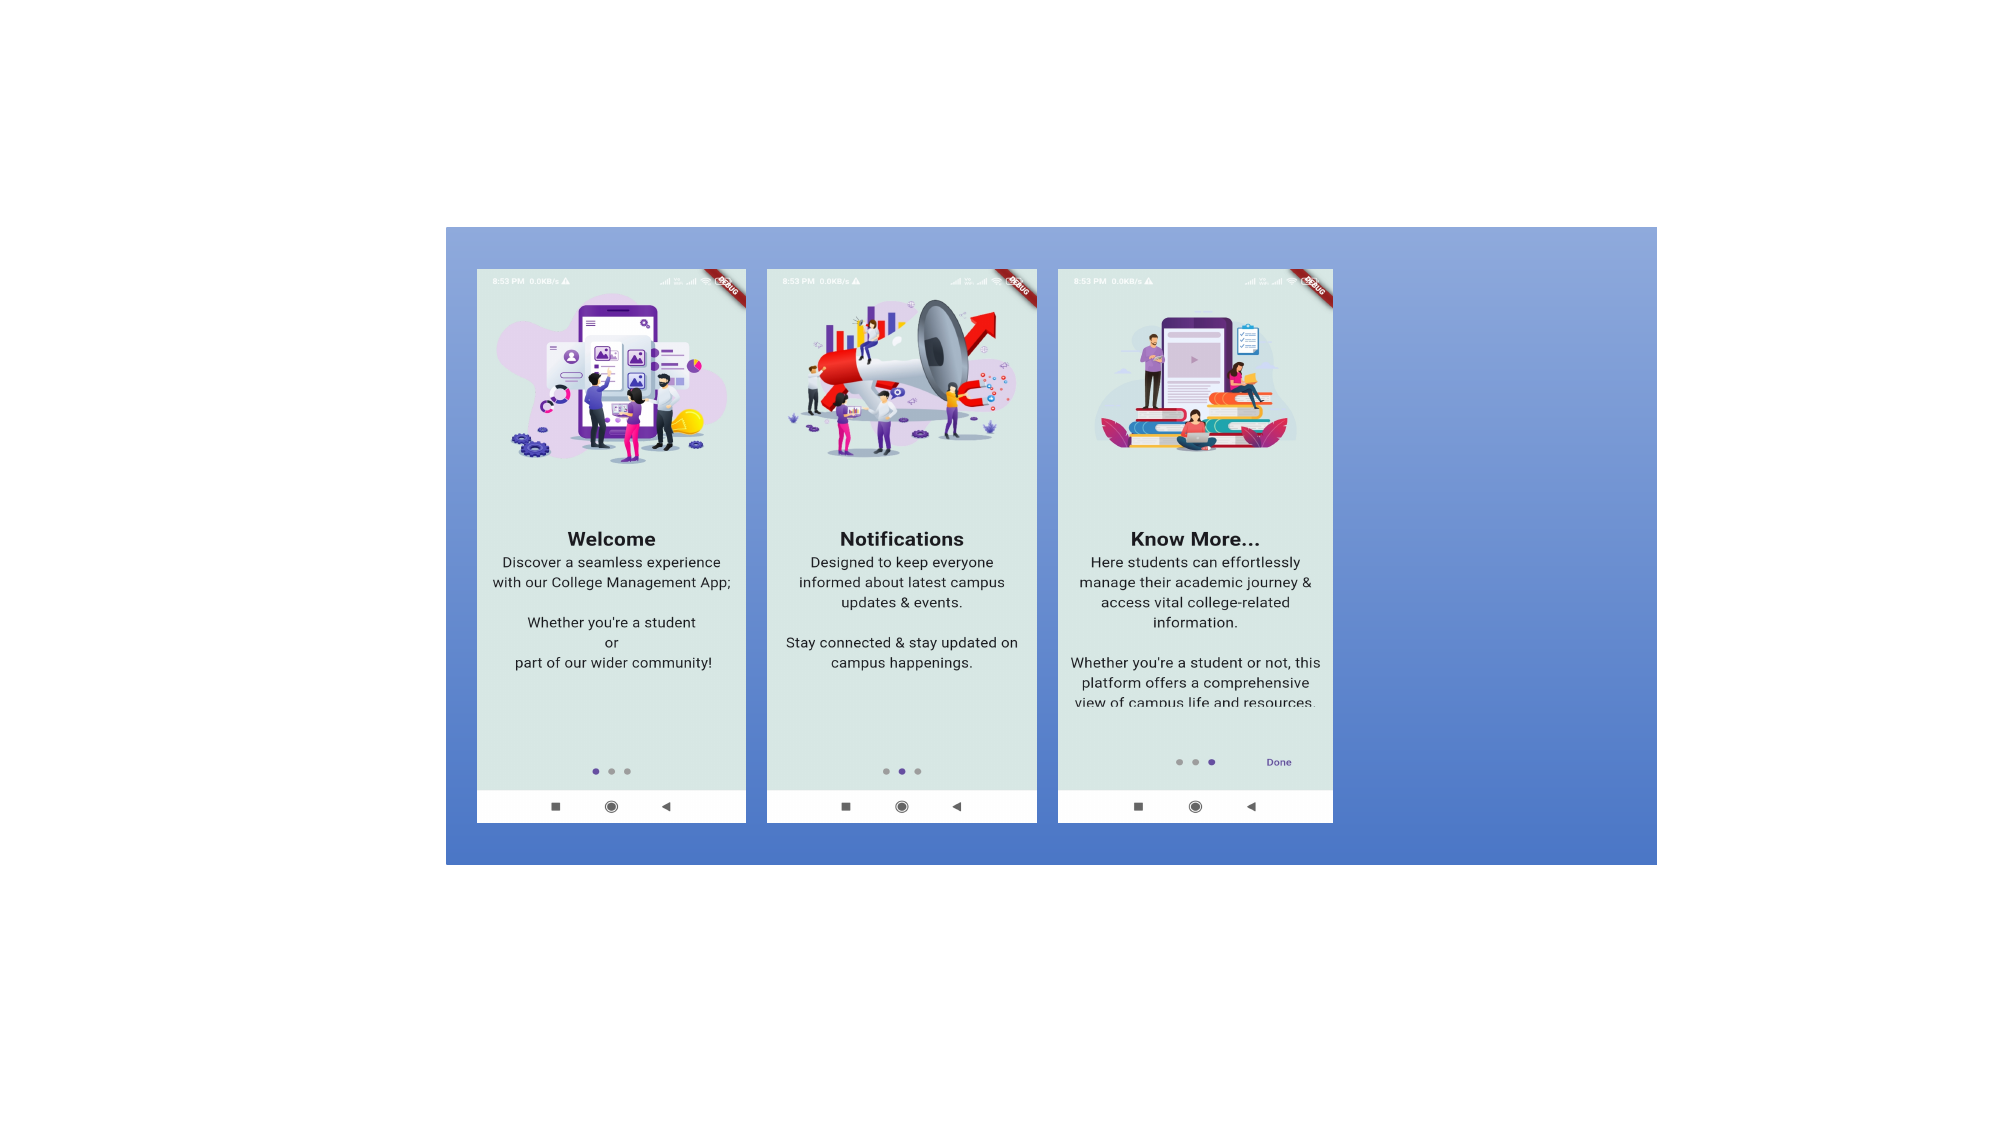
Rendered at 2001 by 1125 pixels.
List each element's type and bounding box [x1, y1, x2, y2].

text_box [446, 227, 1657, 865]
picture [477, 269, 746, 823]
picture [767, 269, 1037, 823]
picture [1058, 269, 1333, 823]
